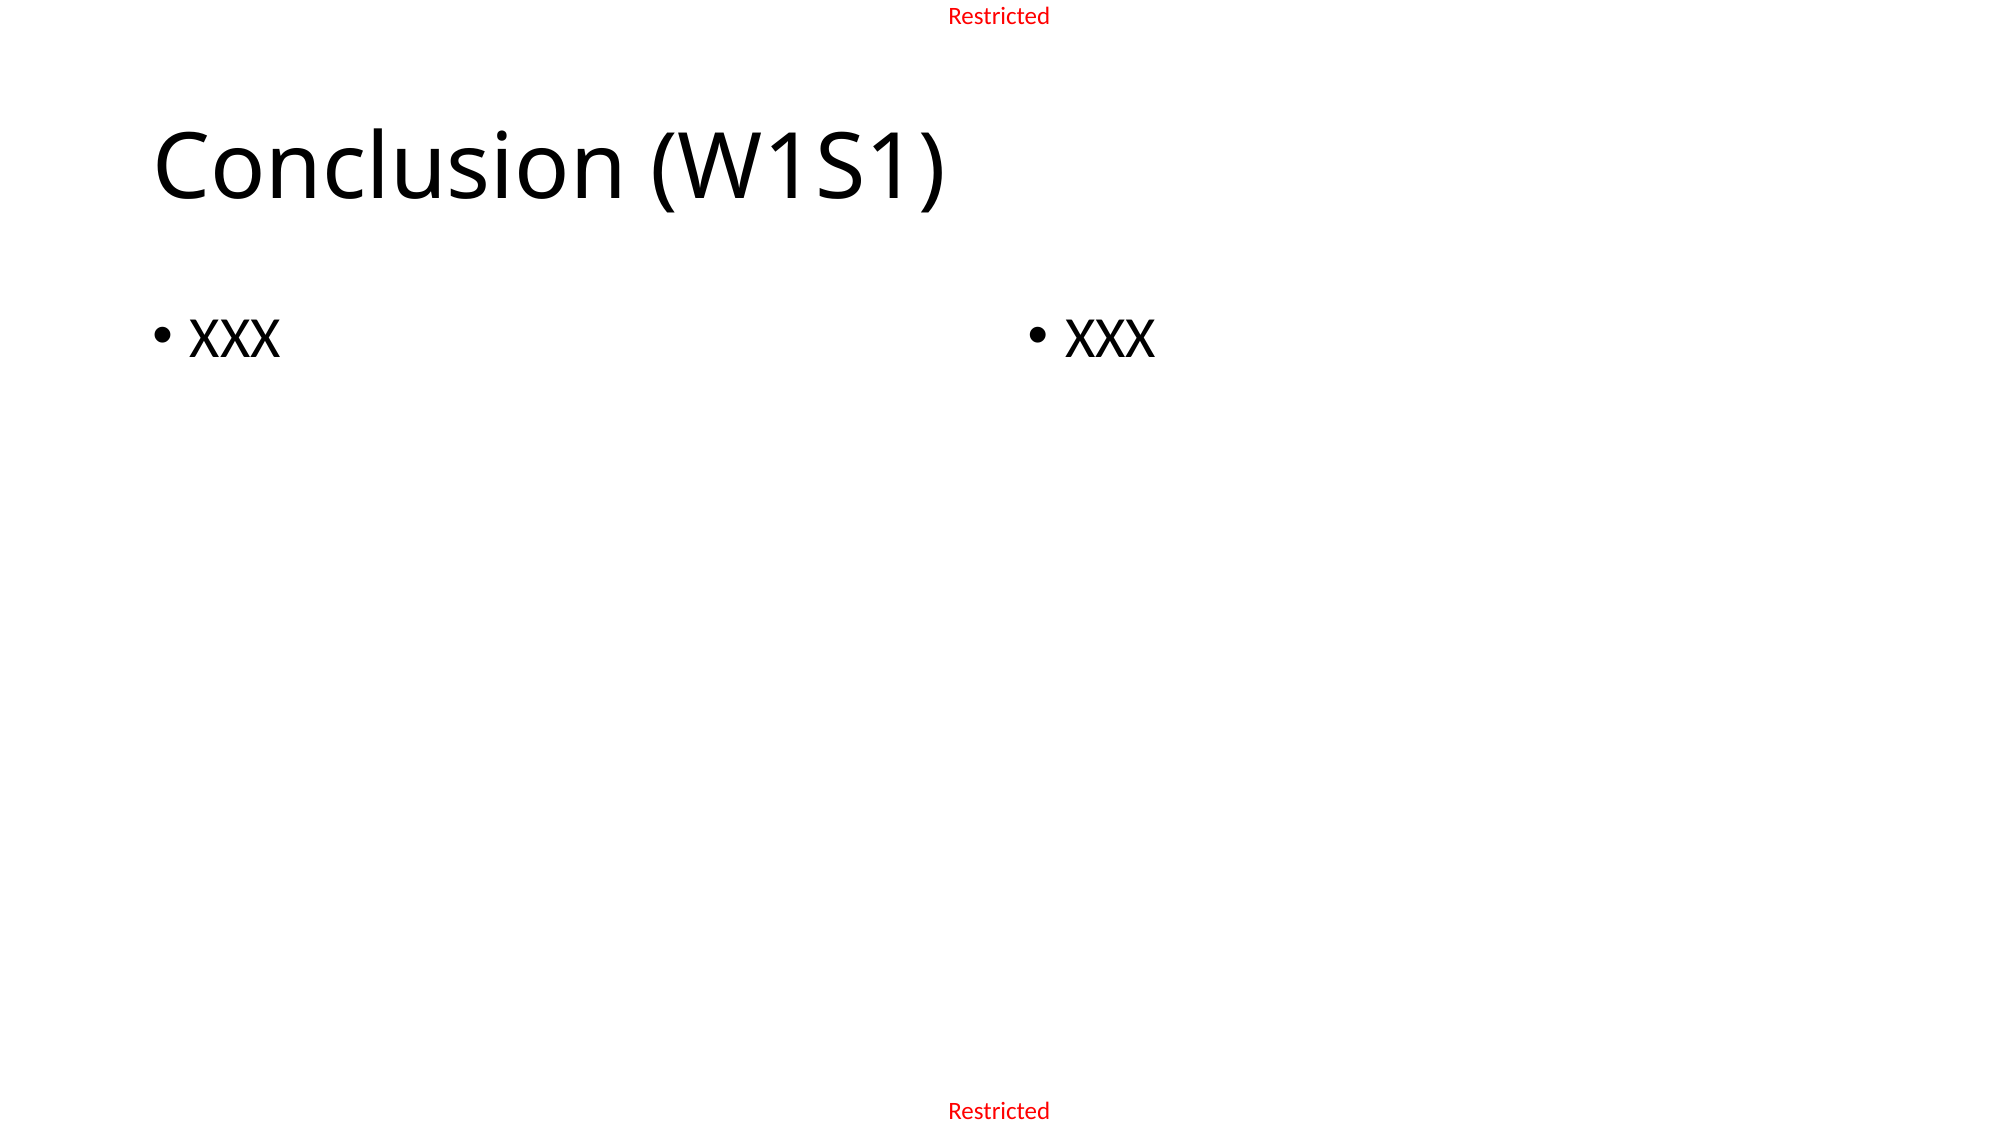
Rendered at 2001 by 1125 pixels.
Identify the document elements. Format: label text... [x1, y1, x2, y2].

list XXX [137, 299, 1000, 1125]
list XXX [1012, 299, 1863, 1125]
title Conclusion (W1S1) [137, 59, 1863, 278]
